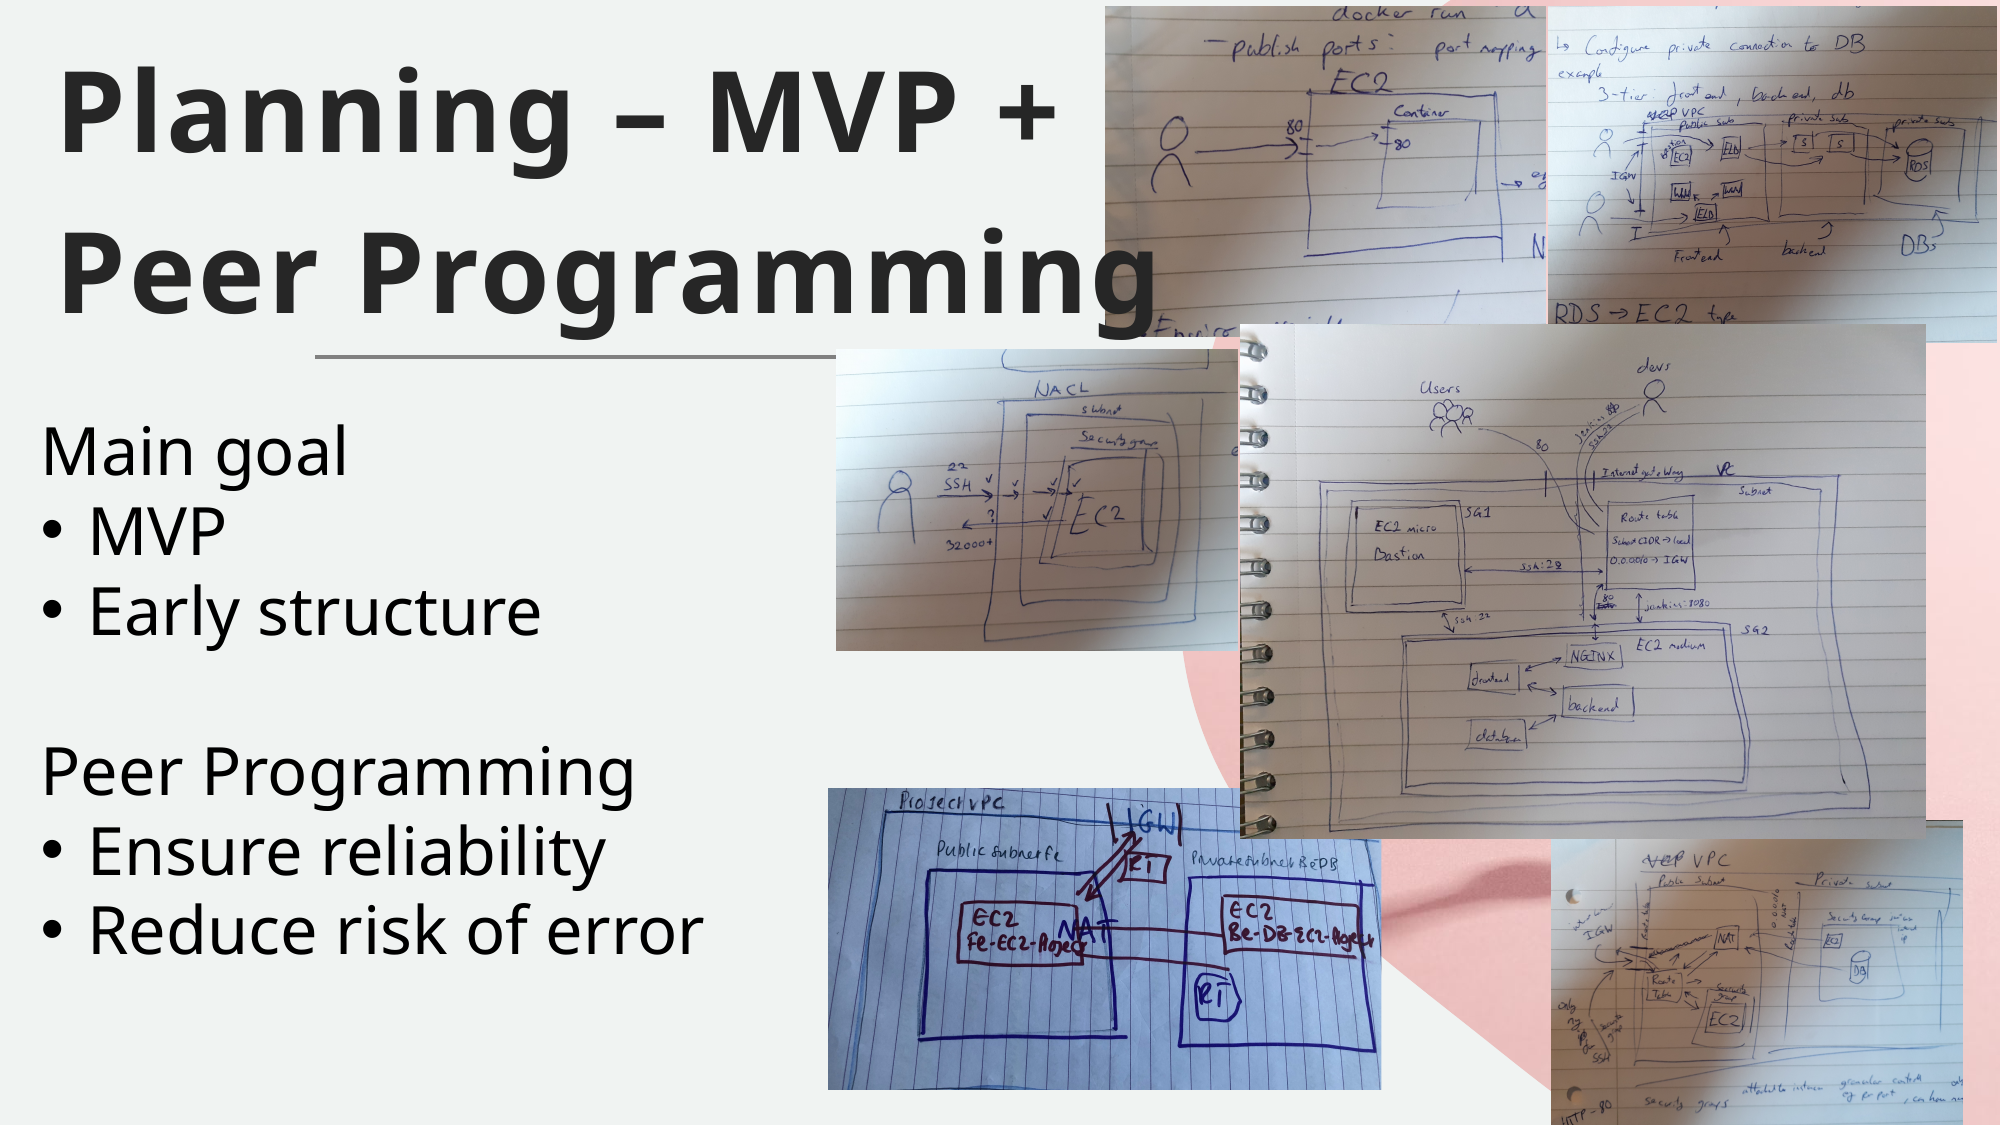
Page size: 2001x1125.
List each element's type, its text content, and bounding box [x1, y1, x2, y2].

picture [827, 0, 2000, 1125]
title Planning – MVP + Peer Programming [37, 0, 1178, 352]
text_box Main goal MVP Early structure Peer Programming Ensure reliability Reduce risk of error [25, 401, 829, 1021]
